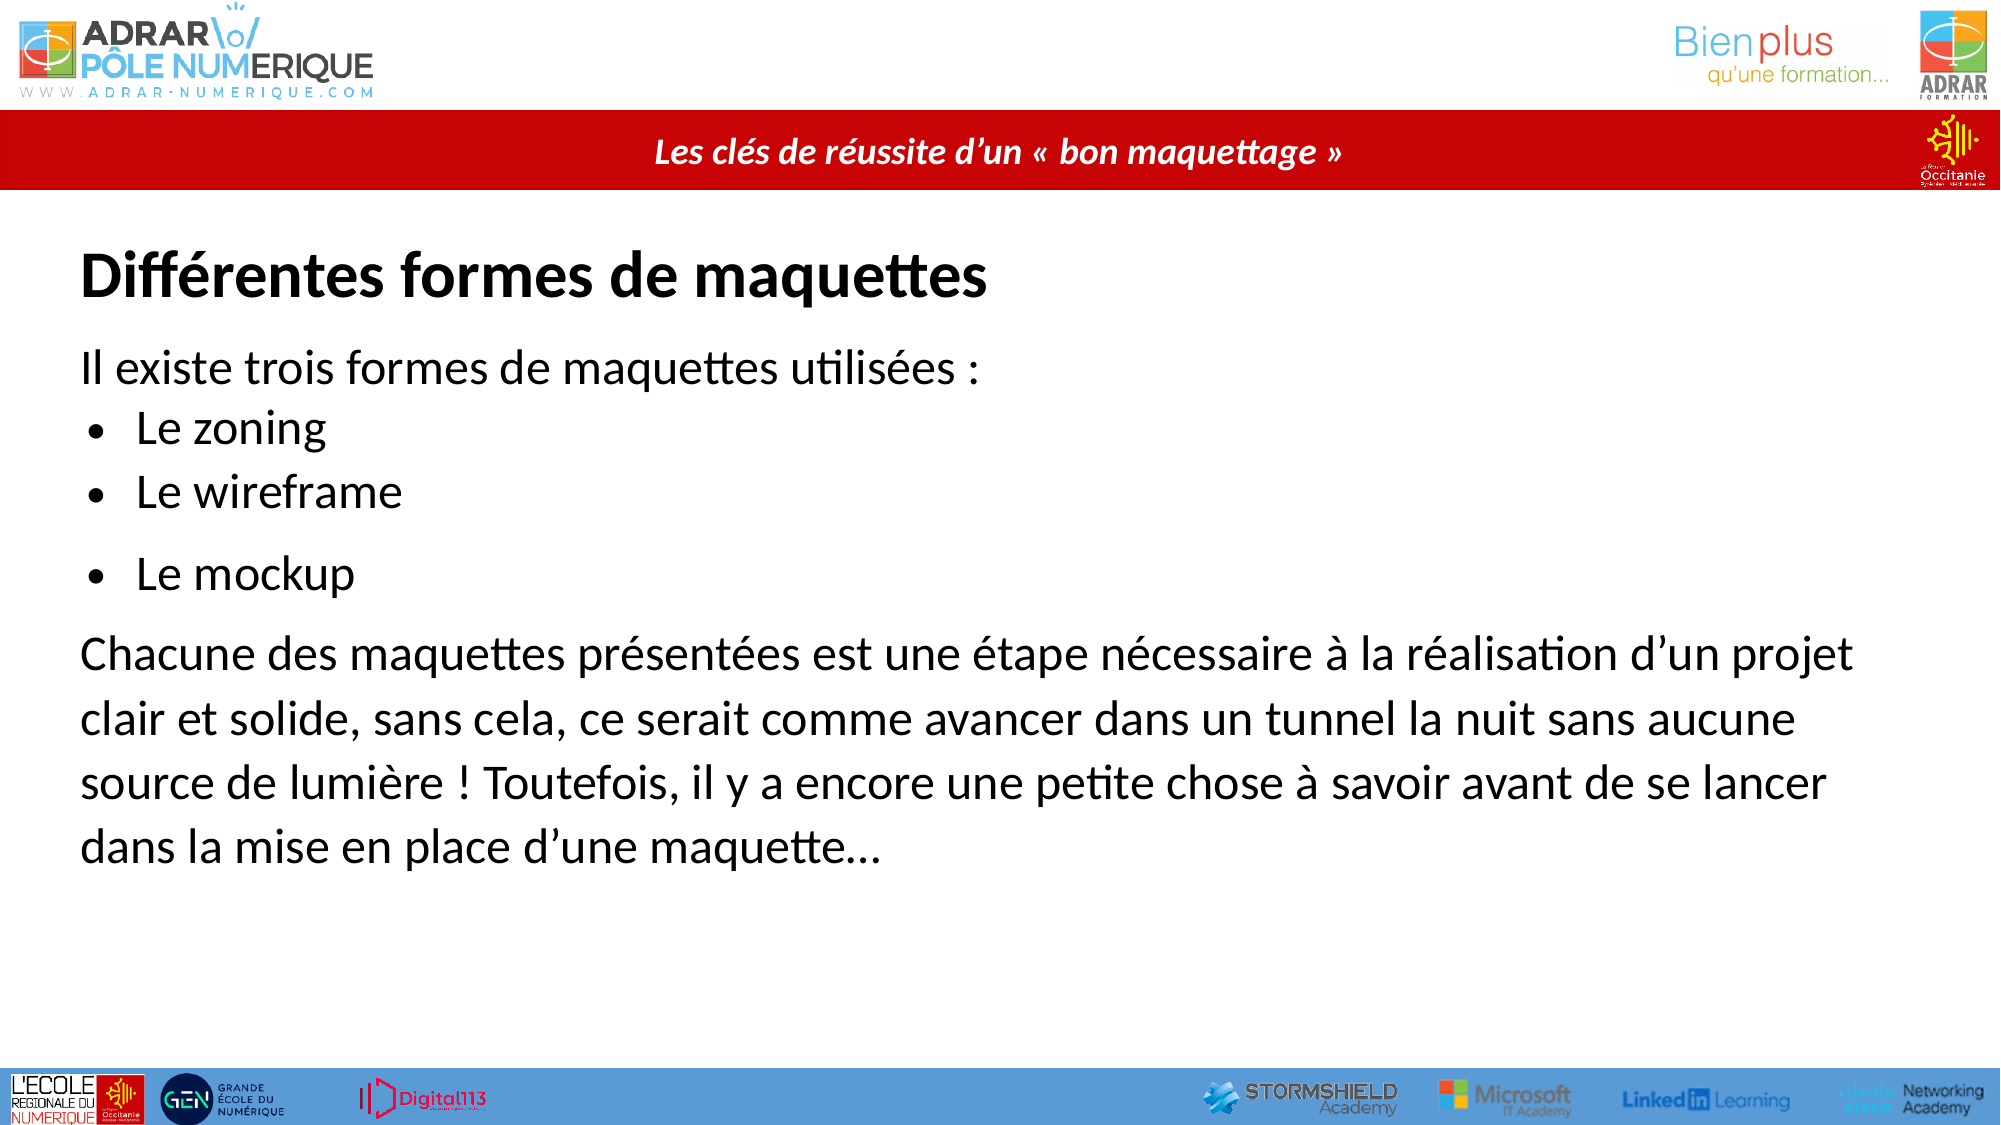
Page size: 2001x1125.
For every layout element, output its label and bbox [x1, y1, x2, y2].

text_box [0, 0, 2000, 1125]
